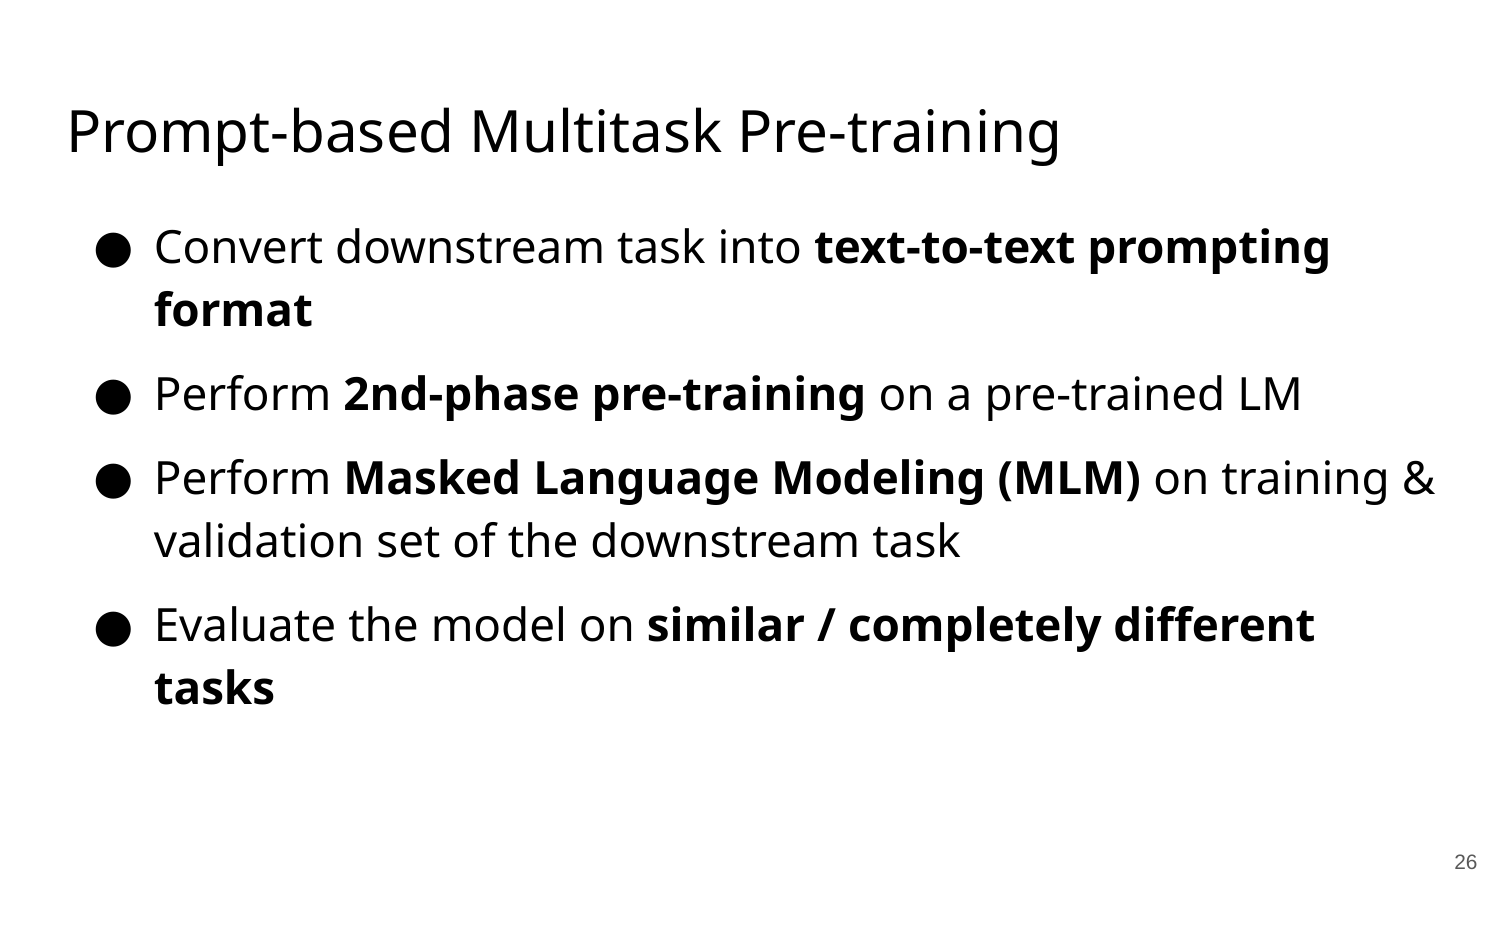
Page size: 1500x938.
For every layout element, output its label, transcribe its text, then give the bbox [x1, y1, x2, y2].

title Prompt-based Multitask Pre-training [51, 78, 1449, 207]
list Convert downstream task into text-to-text prompting format Perform 2nd-phase pre-training on a pre-trained LM Perform Masked Language Modeling (MLM) on training & validation set of the downstream task Evaluate the model on similar / completely different tasks [63, 194, 1462, 862]
slide_number ‹#› [1402, 824, 1493, 897]
